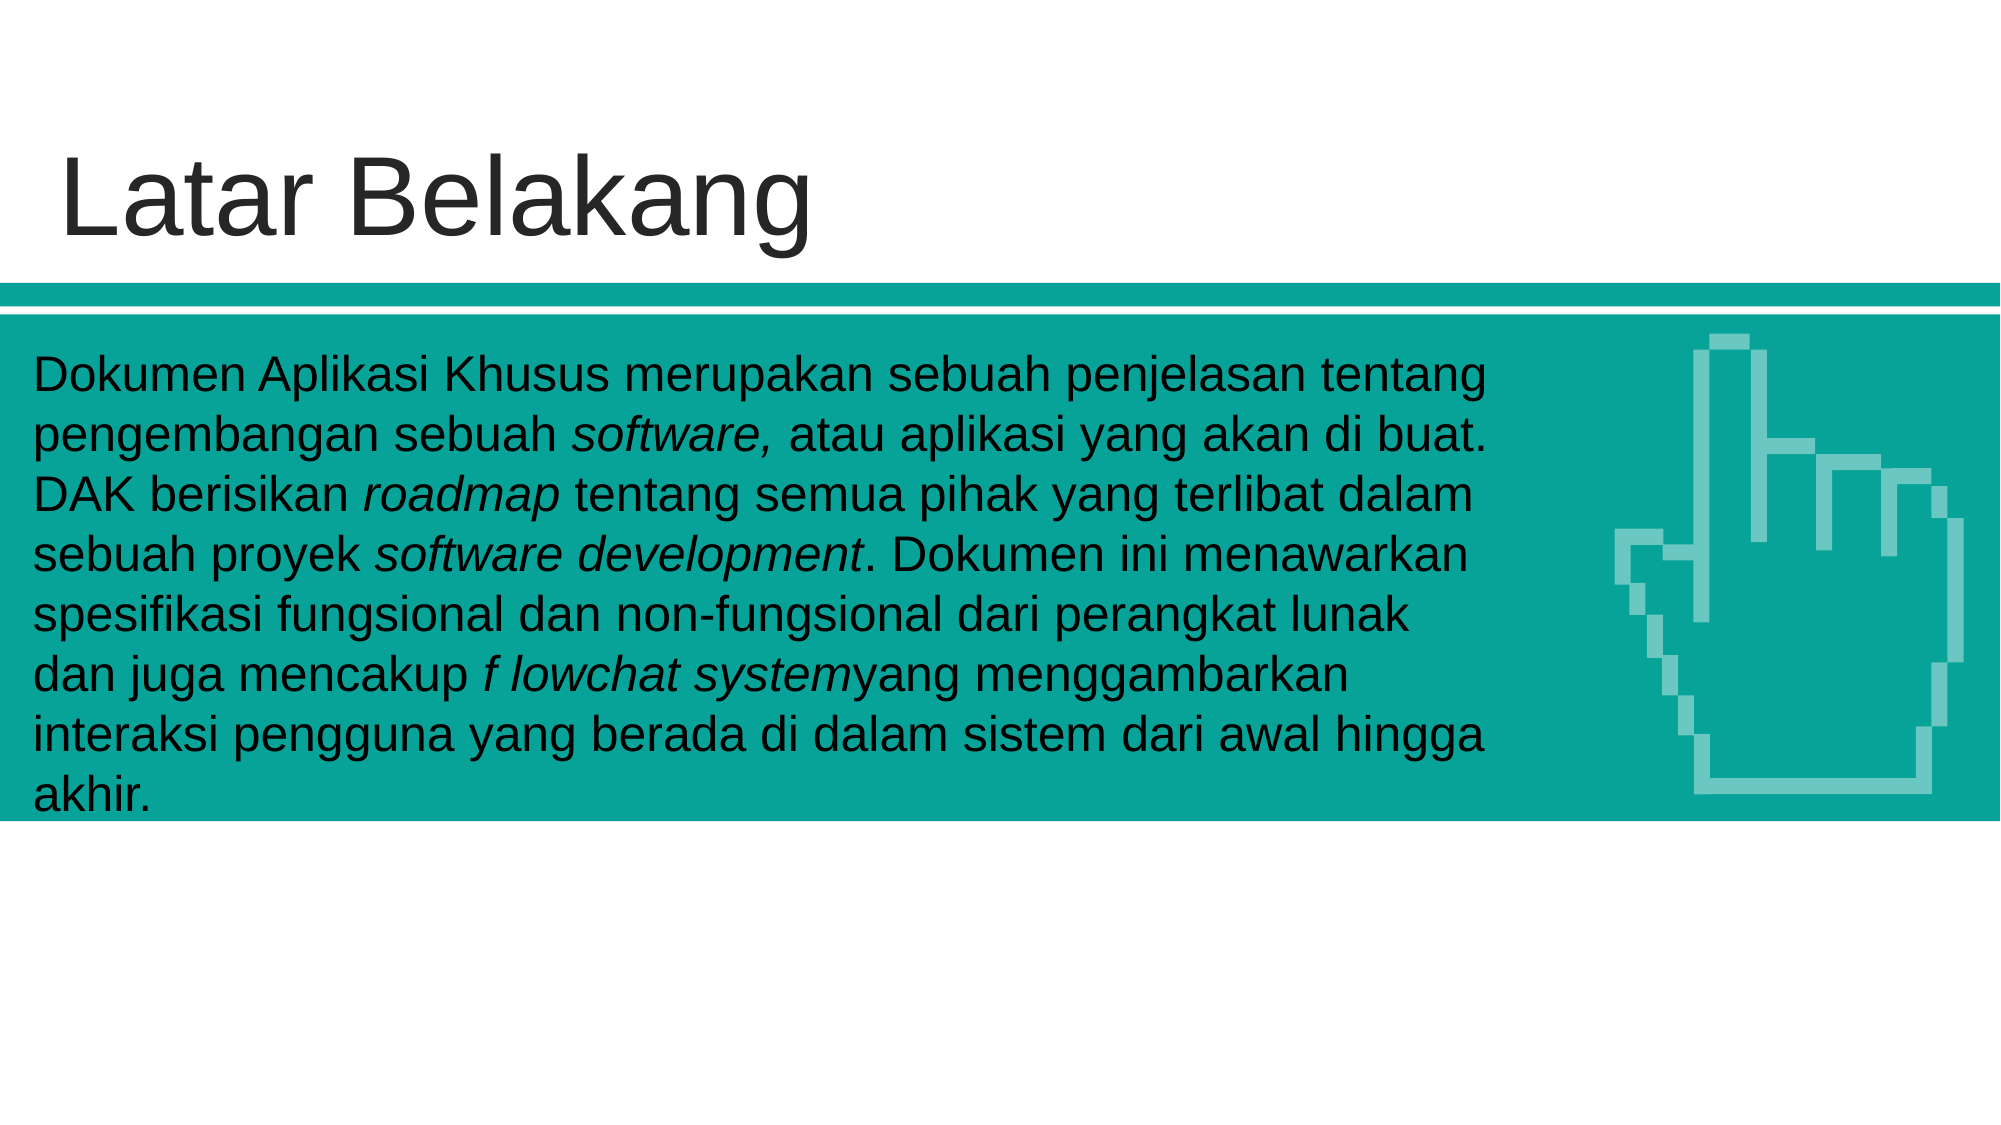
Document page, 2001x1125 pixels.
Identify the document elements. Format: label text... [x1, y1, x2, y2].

text_box [1614, 333, 1965, 795]
list Latar Belakang [18, 139, 856, 259]
text_box Dokumen Aplikasi Khusus merupakan sebuah penjelasan tentang pengembangan sebuah software, atau aplikasi yang akan di buat. DAK berisikan roadmap tentang semua pihak yang terlibat dalam sebuah proyek software development. Dokumen ini menawarkan spesifikasi fungsional dan non-fungsional dari perangkat lunak dan juga mencakup f lowchat systemyang menggambarkan interaksi pengguna yang berada di dalam sistem dari awal hingga akhir. [18, 333, 1519, 829]
